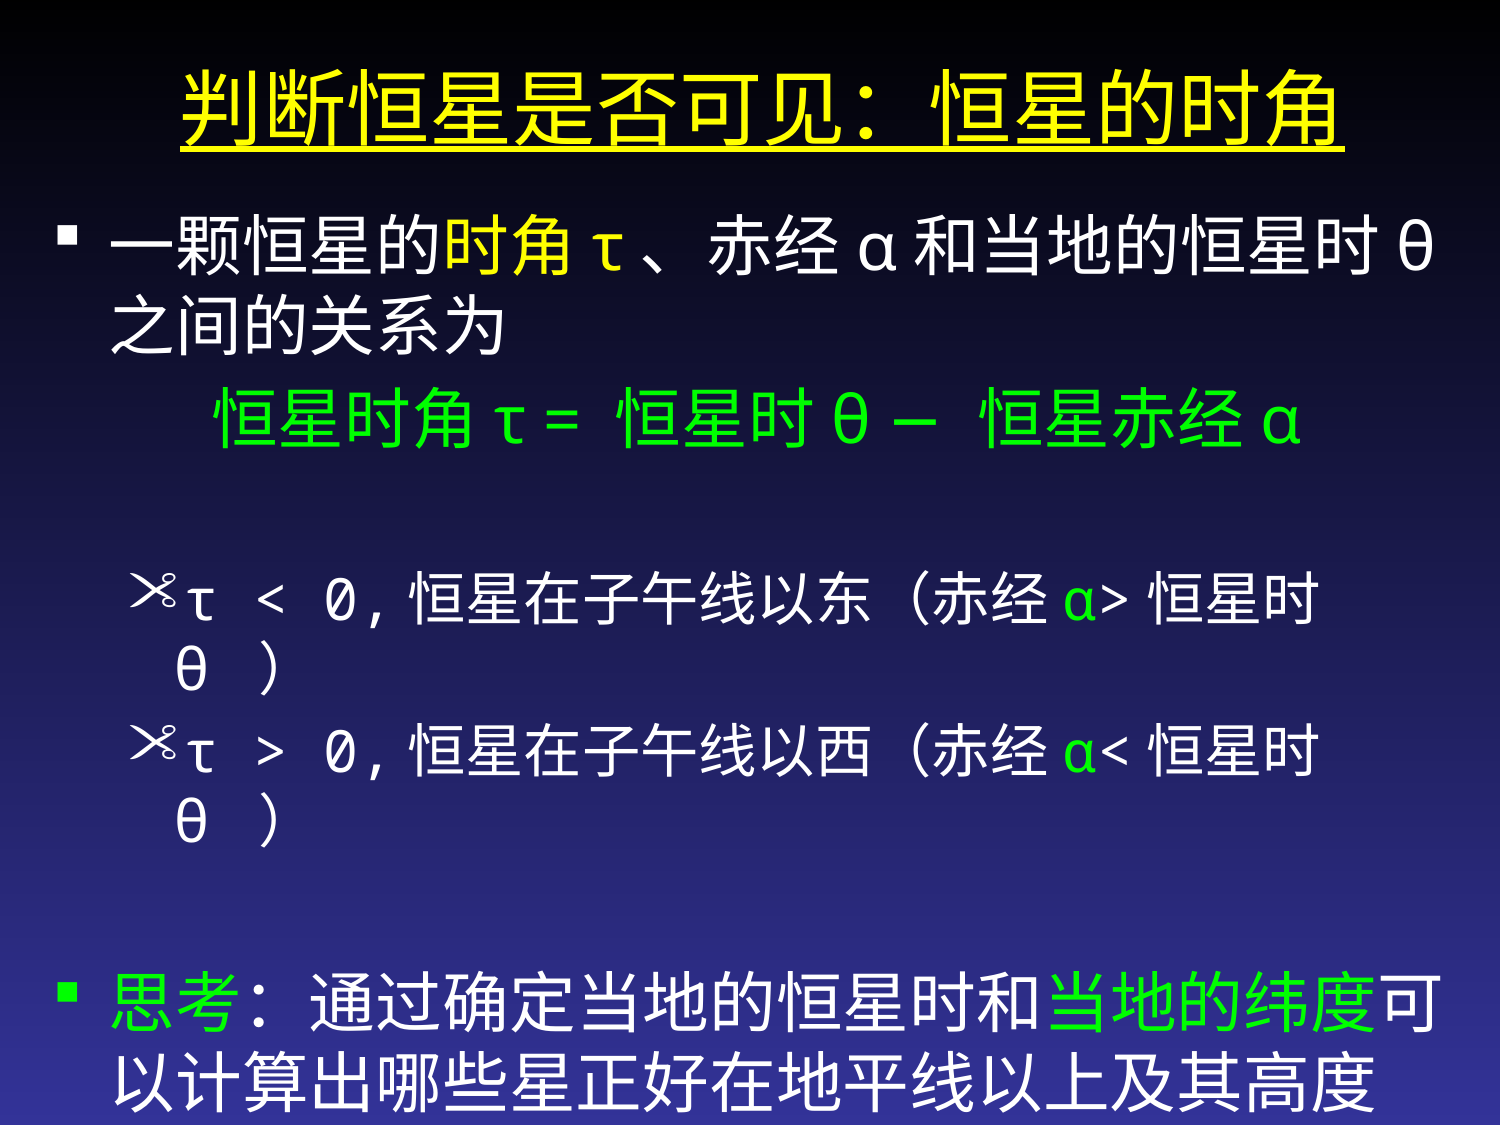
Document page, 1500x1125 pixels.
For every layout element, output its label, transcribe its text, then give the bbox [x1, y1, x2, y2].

title 判断恒星是否可见：恒星的时角 [62, 50, 1463, 163]
list 一颗恒星的时角τ、赤经α和当地的恒星时θ之间的关系为 恒星时角τ = 恒星时θ − 恒星赤经α τ < 0,恒星在子午线以东（赤经α>恒星时θ ） τ > 0,恒星在子午线以西（赤经α<恒星时θ ） 思考：通过确定当地的恒星时和当地的纬度可以计算出哪些星正好在地平线以上及其高度 [37, 196, 1475, 1038]
